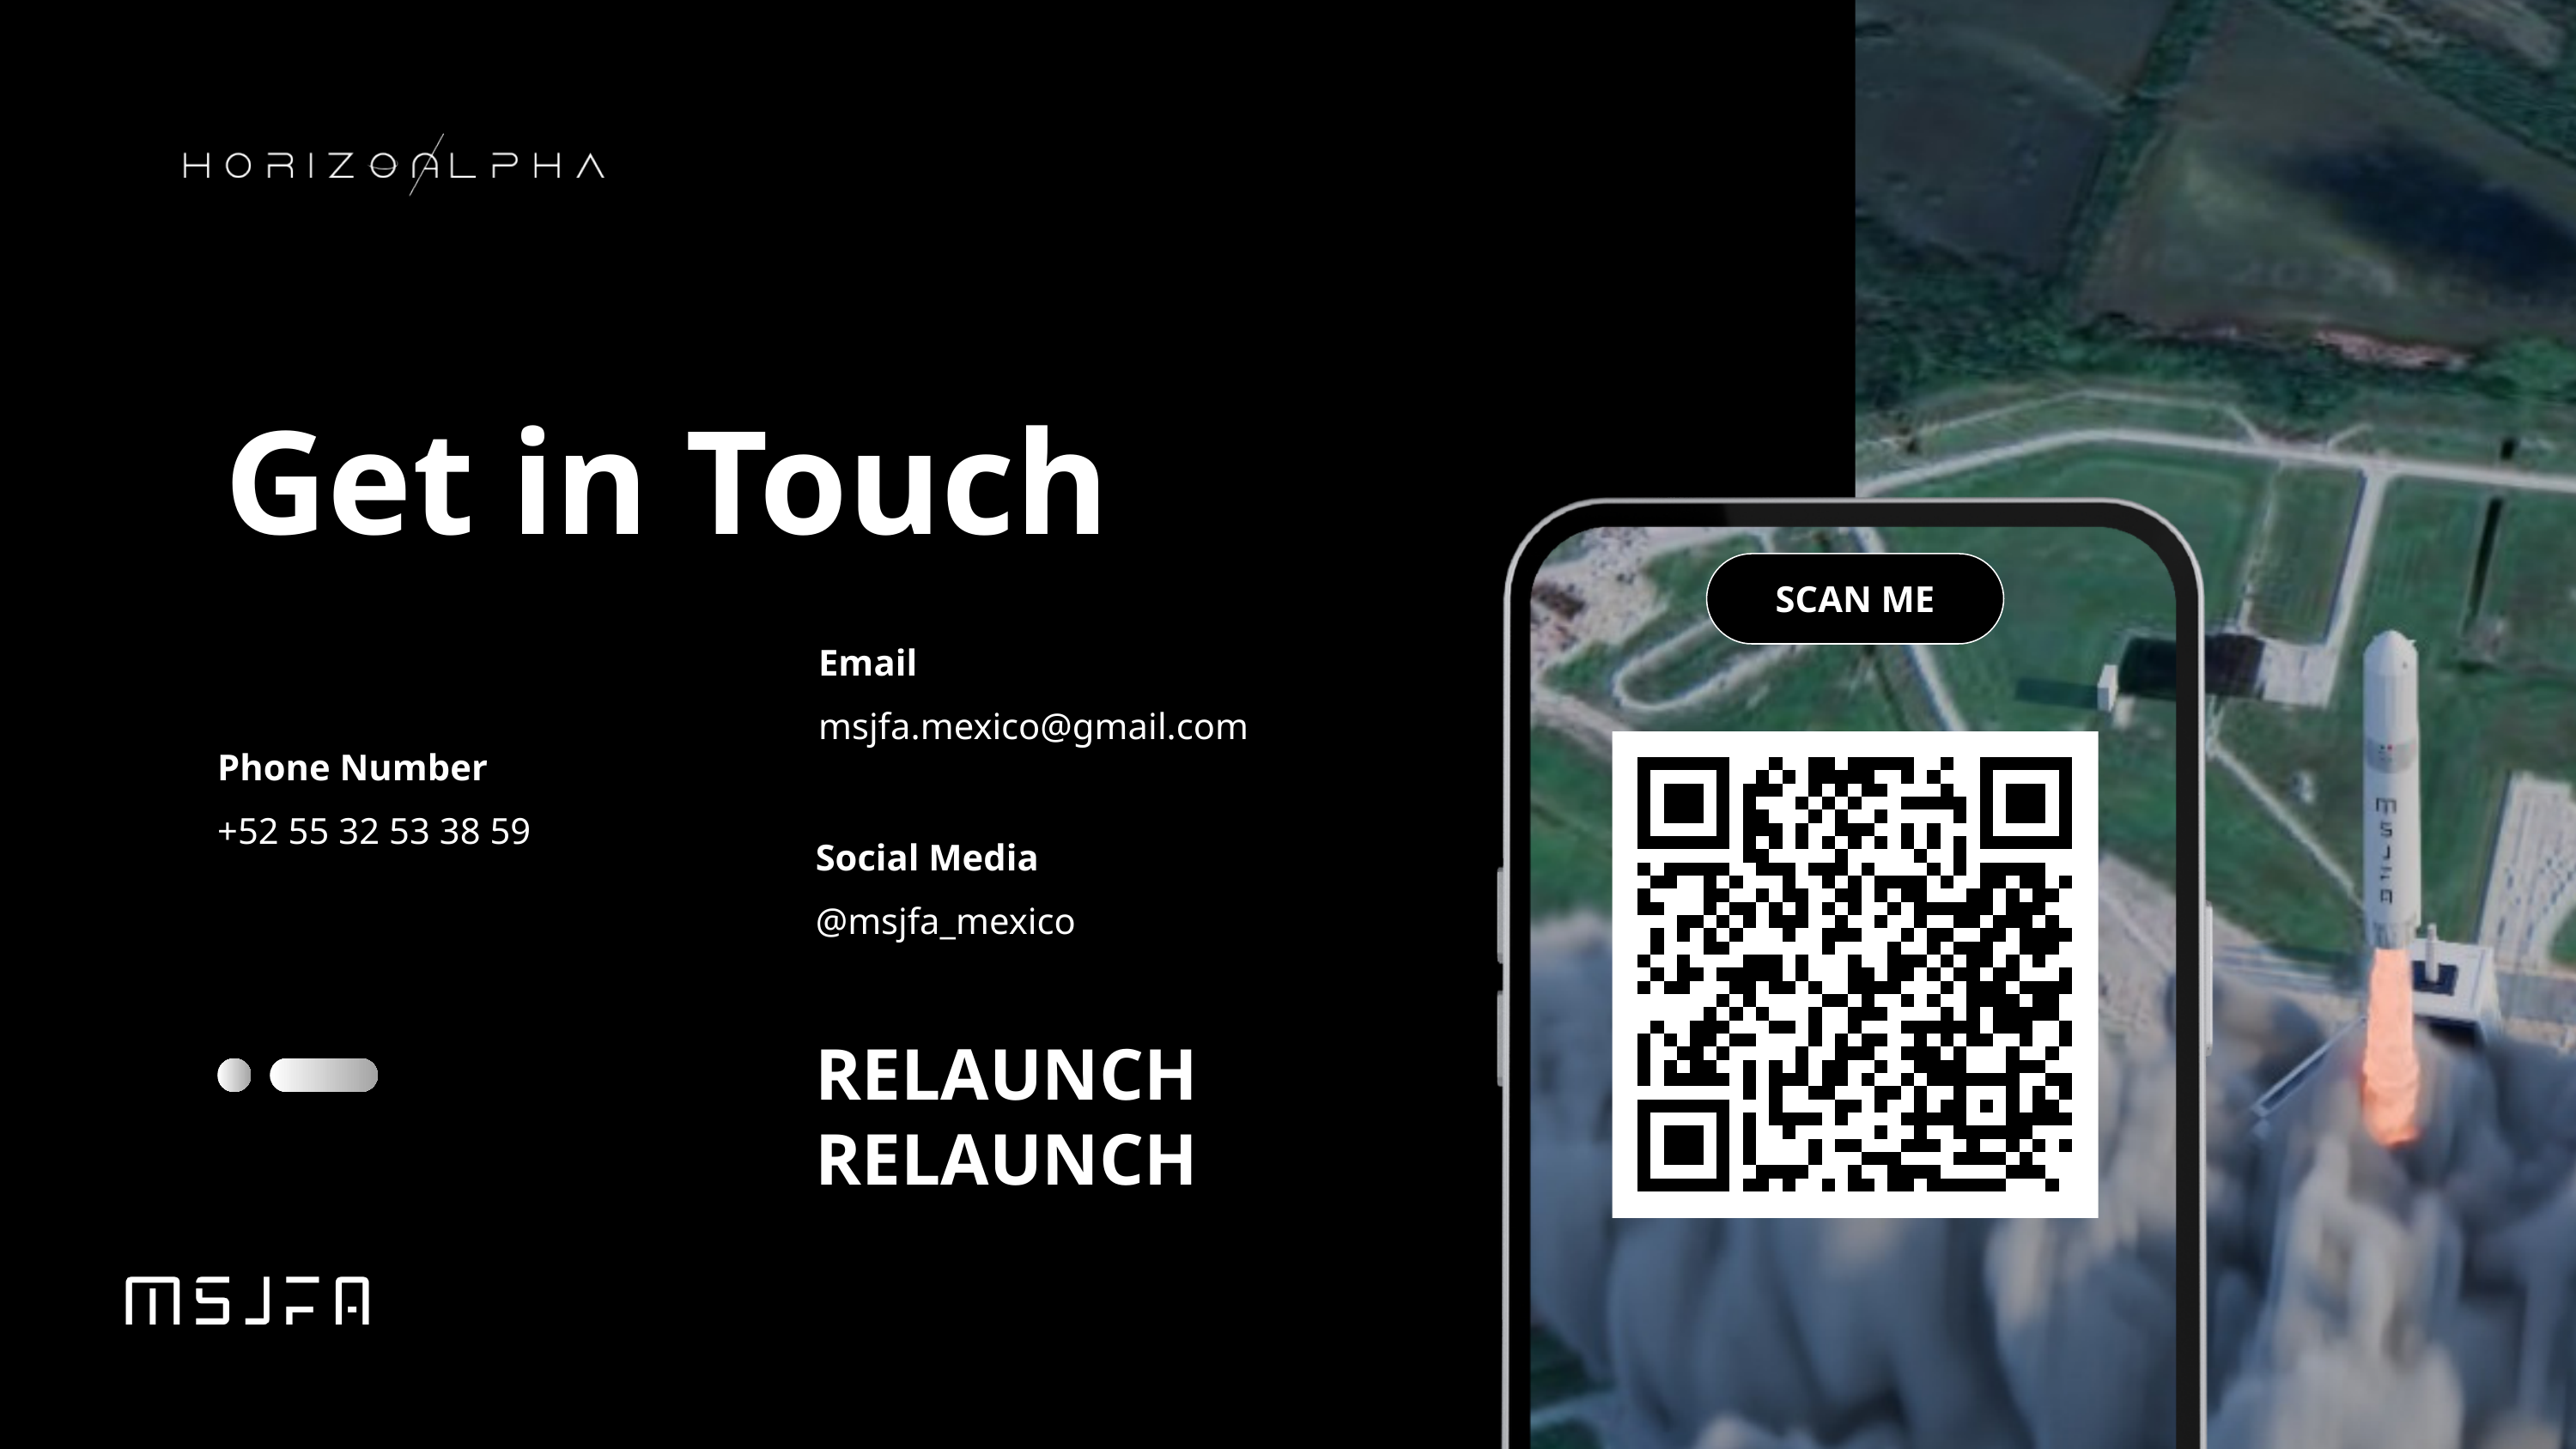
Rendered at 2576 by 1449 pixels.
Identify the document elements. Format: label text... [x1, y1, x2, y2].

text_box Social Media [815, 834, 1090, 878]
text_box msjfa.mexico@gmail.com [818, 704, 1308, 747]
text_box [1855, 0, 2576, 1449]
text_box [1612, 731, 2099, 1218]
text_box RELAUNCH RELAUNCH [815, 1028, 1346, 1199]
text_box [216, 1058, 379, 1093]
text_box @msjfa_mexico [815, 899, 1238, 942]
text_box [144, 119, 658, 213]
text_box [1706, 553, 2004, 645]
text_box Get in Touch [224, 426, 1314, 564]
text_box +52 55 32 53 38 59 [217, 809, 562, 852]
text_box [85, 1264, 409, 1343]
text_box Phone Number [217, 744, 562, 789]
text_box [1497, 496, 2214, 1449]
text_box Email [818, 640, 1093, 683]
